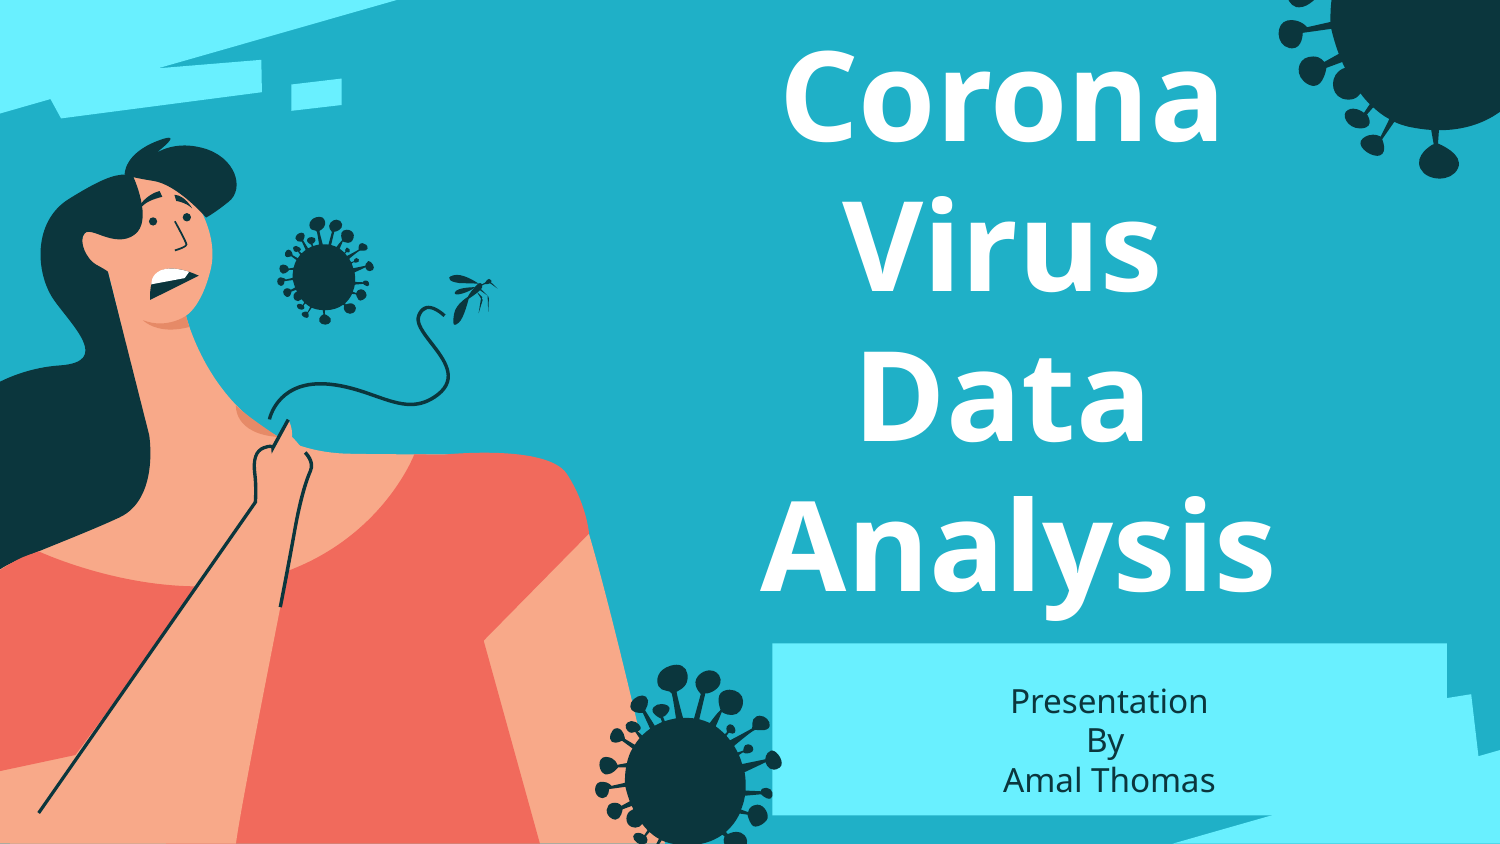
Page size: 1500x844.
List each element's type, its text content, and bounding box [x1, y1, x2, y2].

subtitle Presentation By Amal Thomas [789, 664, 1430, 740]
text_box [0, 137, 666, 844]
text_box [772, 643, 1447, 816]
title Corona Virus Data Analysis [677, 294, 1361, 632]
text_box [670, 664, 782, 844]
text_box [1278, 0, 1500, 179]
